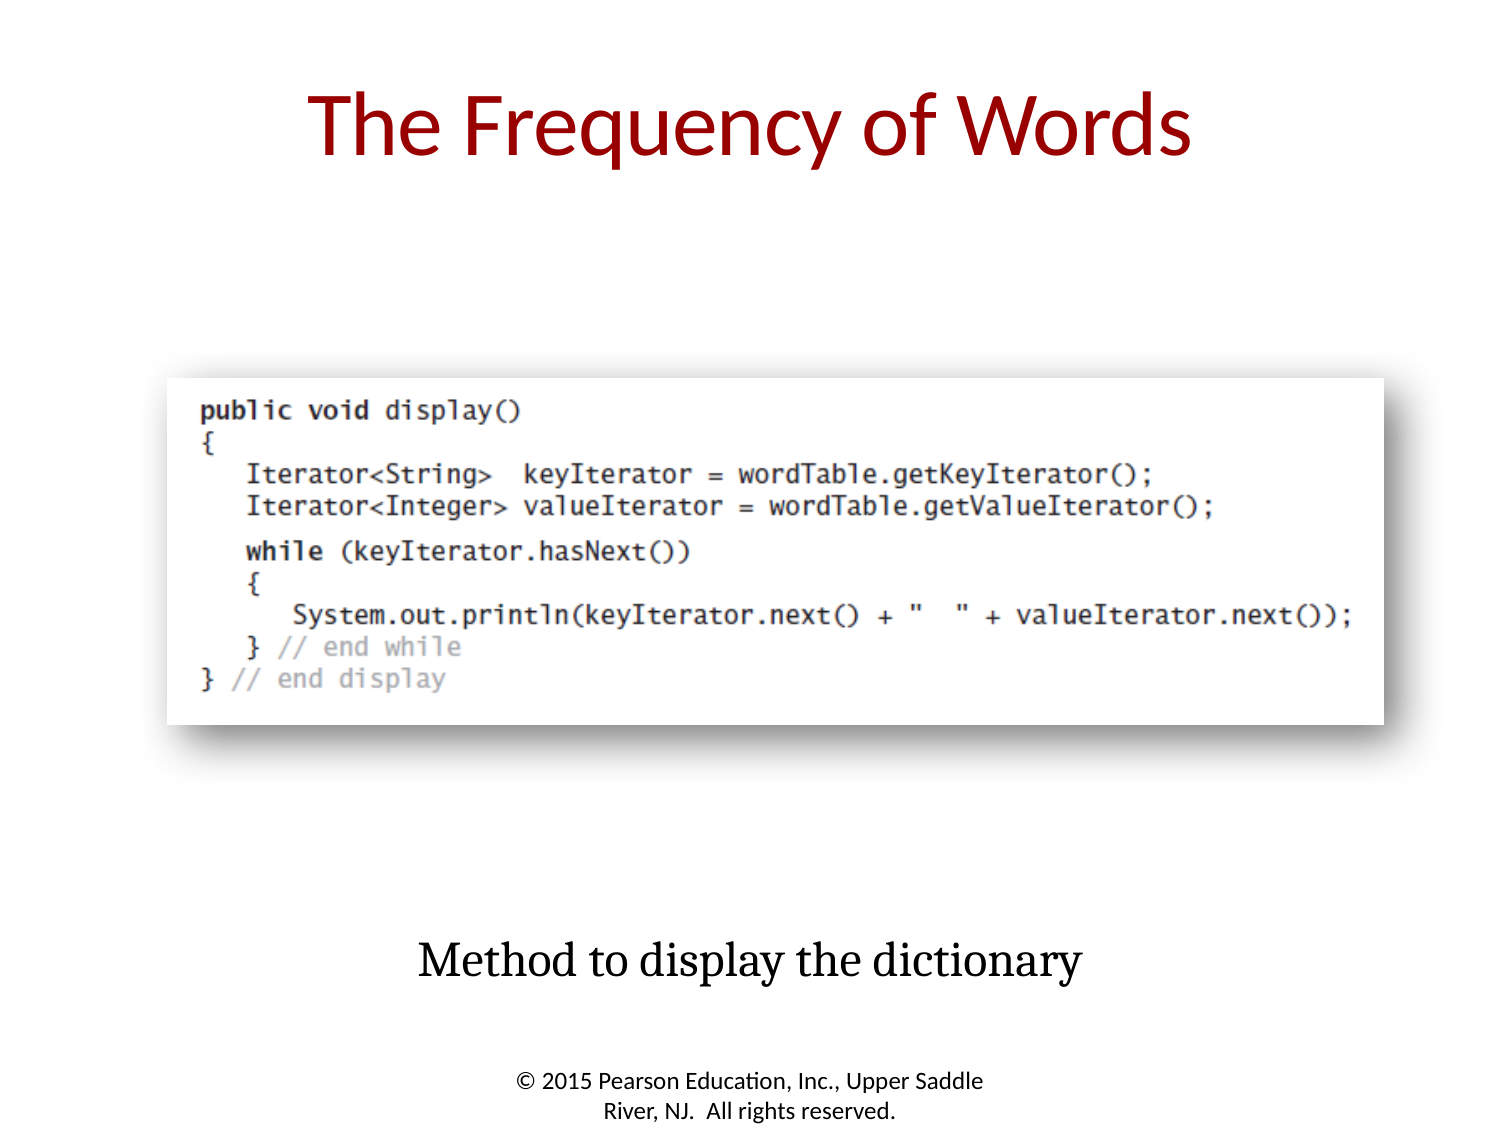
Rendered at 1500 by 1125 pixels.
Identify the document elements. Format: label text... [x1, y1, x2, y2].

footer © 2015 Pearson Education, Inc., Upper Saddle River, NJ. All rights reserved. [512, 1065, 988, 1125]
picture [167, 377, 1384, 725]
list Method to display the dictionary [102, 919, 1398, 1075]
title The Frequency of Words [75, 24, 1425, 213]
